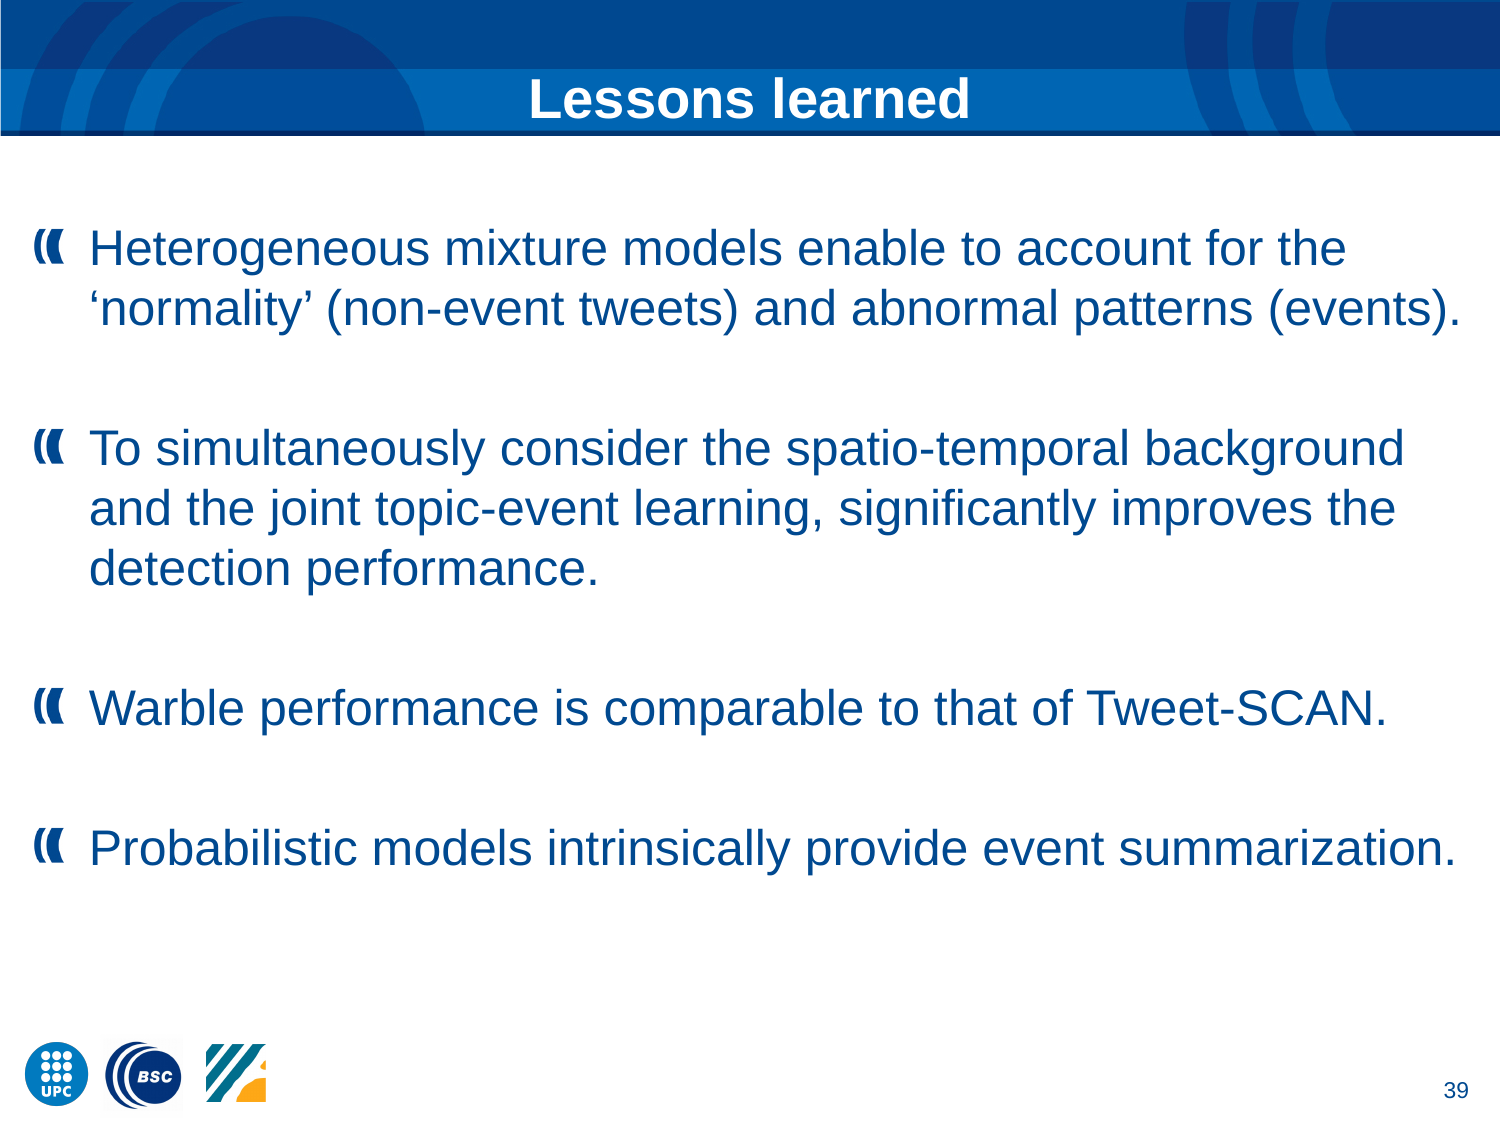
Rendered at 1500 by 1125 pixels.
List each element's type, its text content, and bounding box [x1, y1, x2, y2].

picture [0, 0, 1500, 136]
slide_number 39 [1411, 1042, 1484, 1111]
picture [32, 428, 65, 464]
picture [17, 1034, 96, 1114]
title Lessons learned [17, 7, 1483, 138]
picture [206, 1044, 231, 1075]
picture [206, 1044, 251, 1100]
list Heterogeneous mixture models enable to account for the ‘normality’ (non-event tweets) and abnormal patterns (events). To simultaneously consider the spatio-temporal background and the joint topic-event learning, significantly improves the detection performance. Warble performance is comparable to that of Tweet-SCAN. Probabilistic models intrinsically provide event summarization. [17, 208, 1483, 1012]
picture [32, 827, 65, 863]
picture [32, 687, 65, 724]
picture [100, 1034, 183, 1118]
picture [222, 1044, 266, 1102]
picture [32, 228, 65, 264]
